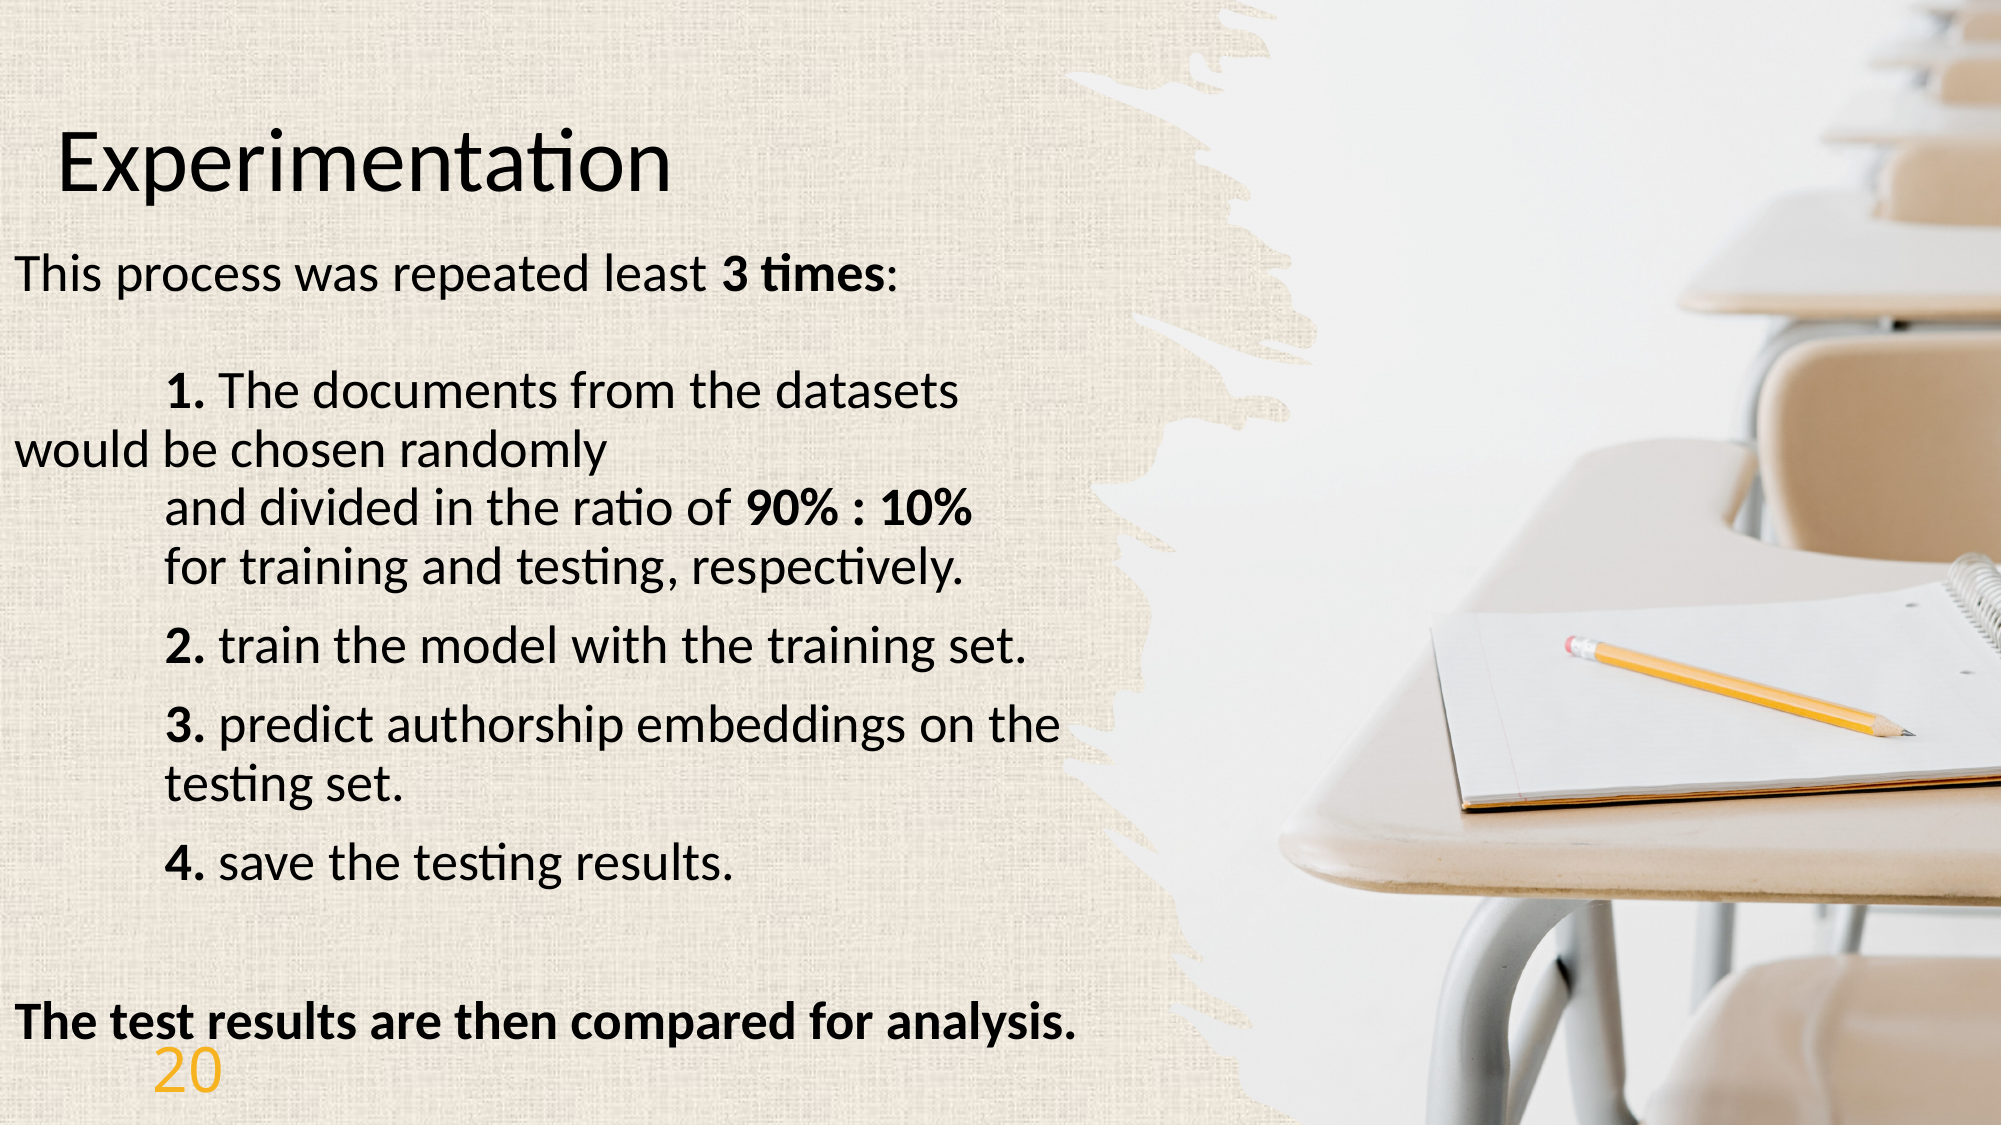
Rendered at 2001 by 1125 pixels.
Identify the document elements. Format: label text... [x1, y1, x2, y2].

slide_number 20 [137, 1042, 588, 1103]
list This process was repeated least 3 times: 1. The documents from the datasets would be chosen randomly and divided in the ratio of 90% : 10% for training and testing, respectively. 2. train the model with the training set. 3. predict authorship embeddings on the testing set. 4. save the testing results. The test results are then compared for analysis. [0, 237, 1062, 1125]
text_box [0, 0, 1062, 237]
picture [1062, 0, 2001, 1125]
title Experimentation [41, 75, 706, 237]
